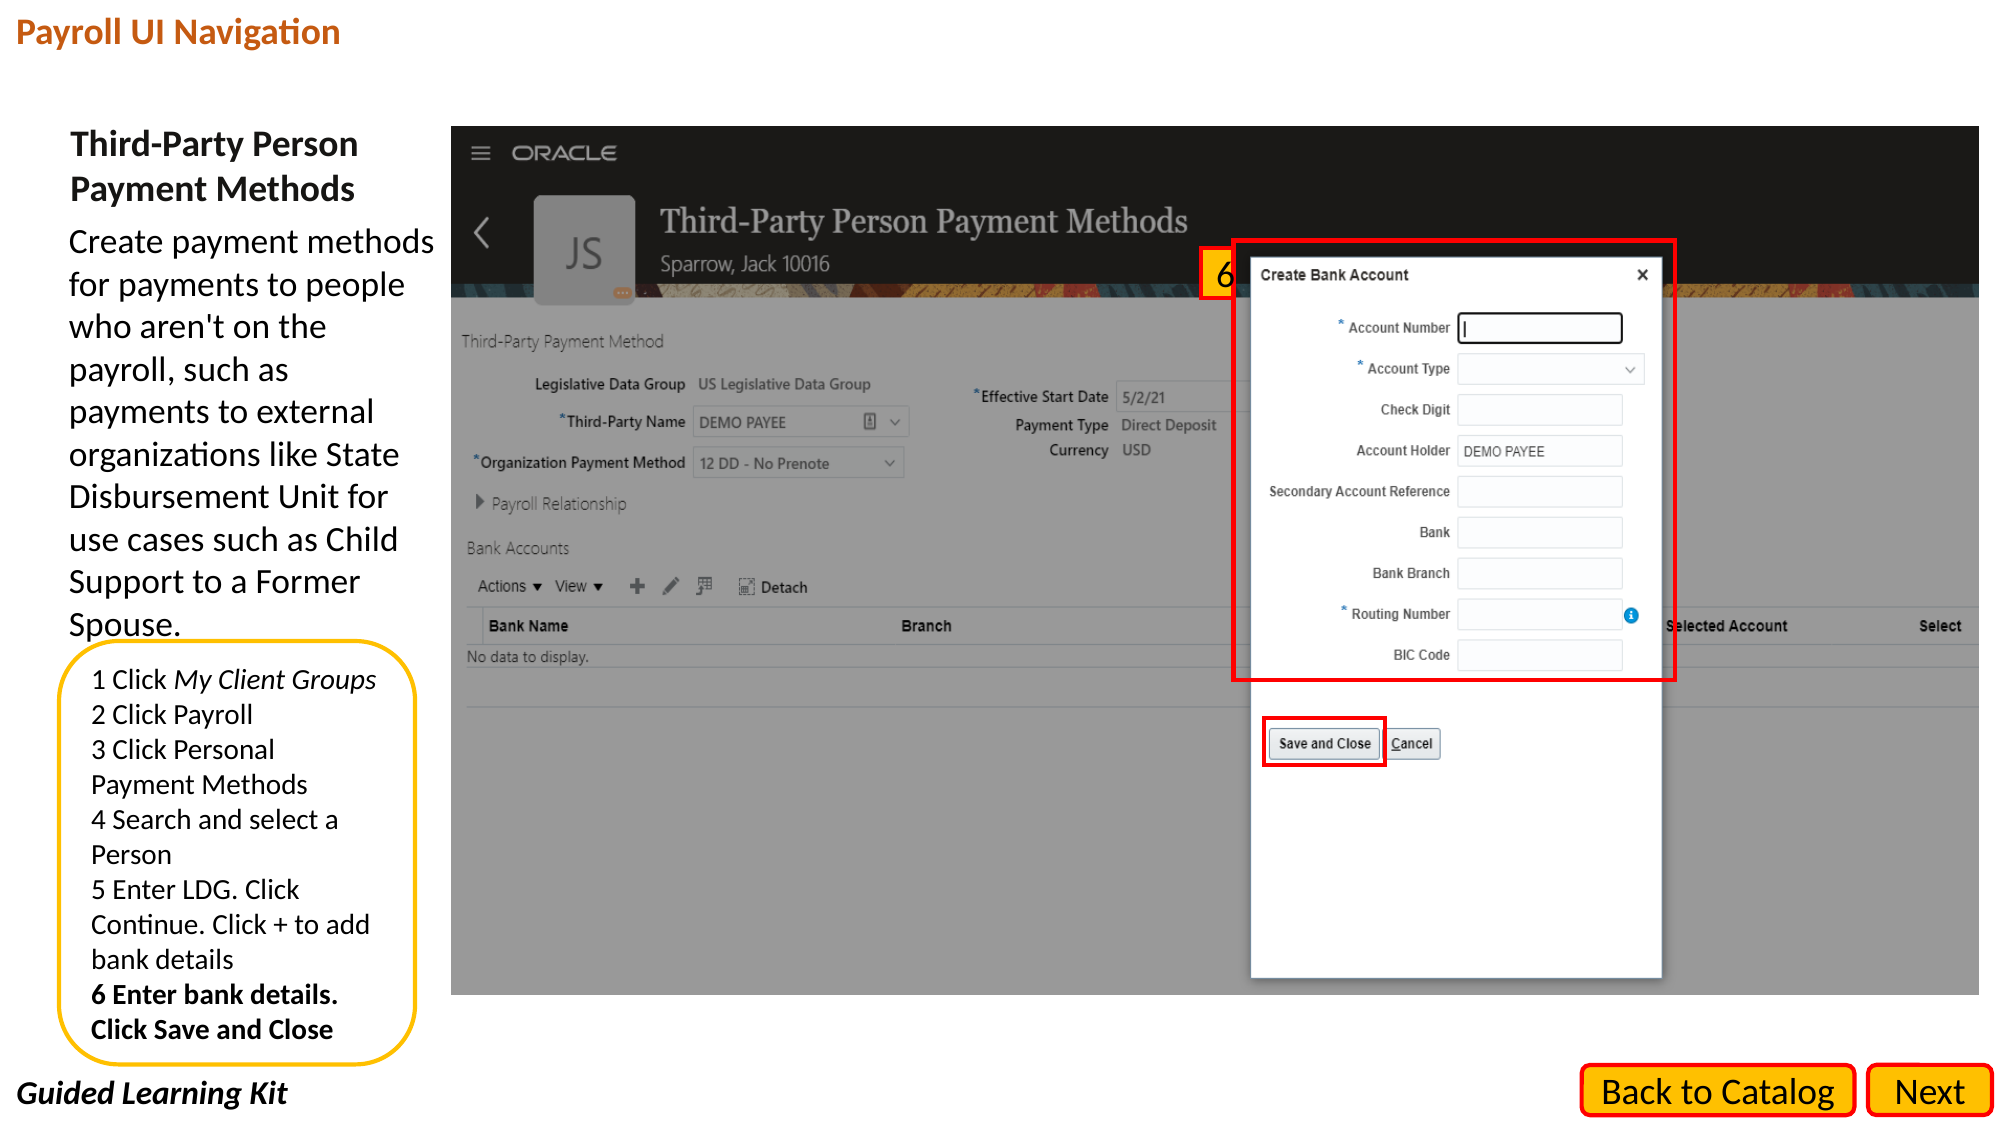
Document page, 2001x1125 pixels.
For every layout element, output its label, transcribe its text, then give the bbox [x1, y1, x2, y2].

text_box Create payment methods for payments to people who aren't on the payroll, such as payments to external organizations like State Disbursement Unit for use cases such as Child Support to a Former Spouse. [54, 210, 451, 651]
text_box Guided Learning Kit [1, 1064, 303, 1119]
picture [451, 126, 1979, 995]
text_box Payroll UI Navigation [1, 0, 357, 60]
text_box Next [1866, 1063, 1993, 1117]
text_box Third-Party Person Payment Methods [55, 111, 374, 217]
text_box Back to Catalog [1580, 1063, 1856, 1117]
text_box 1 Click My Client Groups 2 Click Payroll 3 Click Personal Payment Methods 4 Search and select a Person 5 Enter LDG. Click Continue. Click + to add bank details 6 Enter bank details. Click Save and Close [57, 651, 417, 1066]
